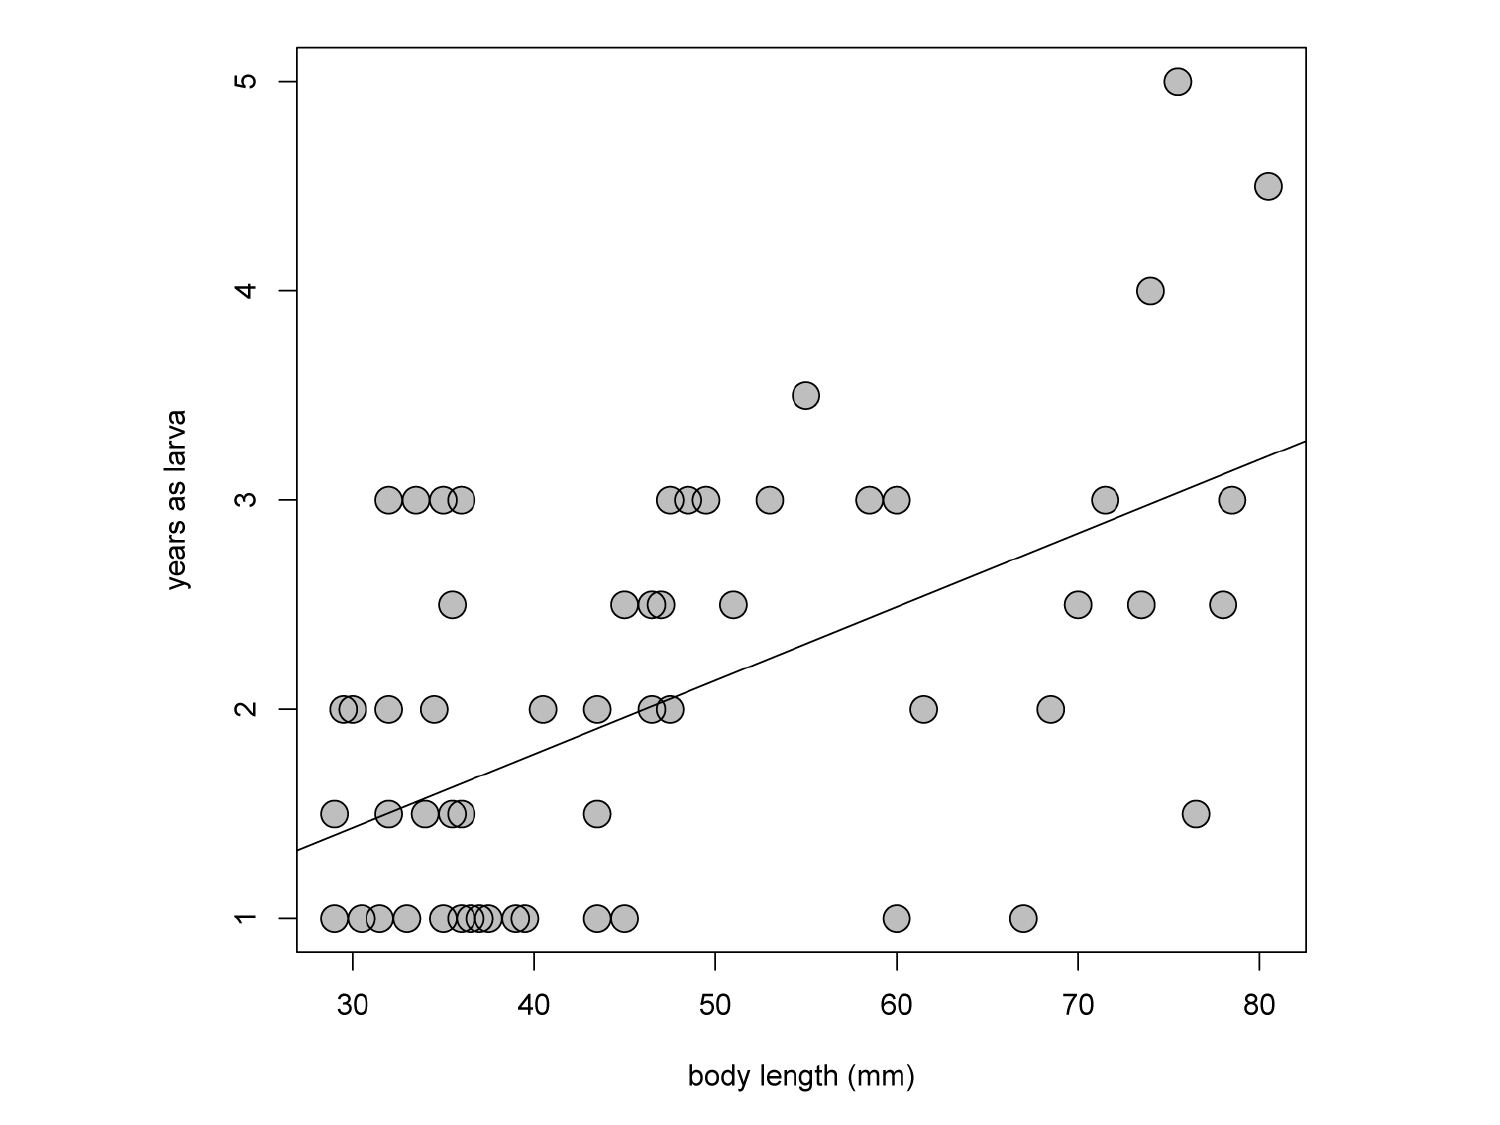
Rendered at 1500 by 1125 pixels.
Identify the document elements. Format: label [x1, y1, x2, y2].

list [152, 18, 1329, 1100]
